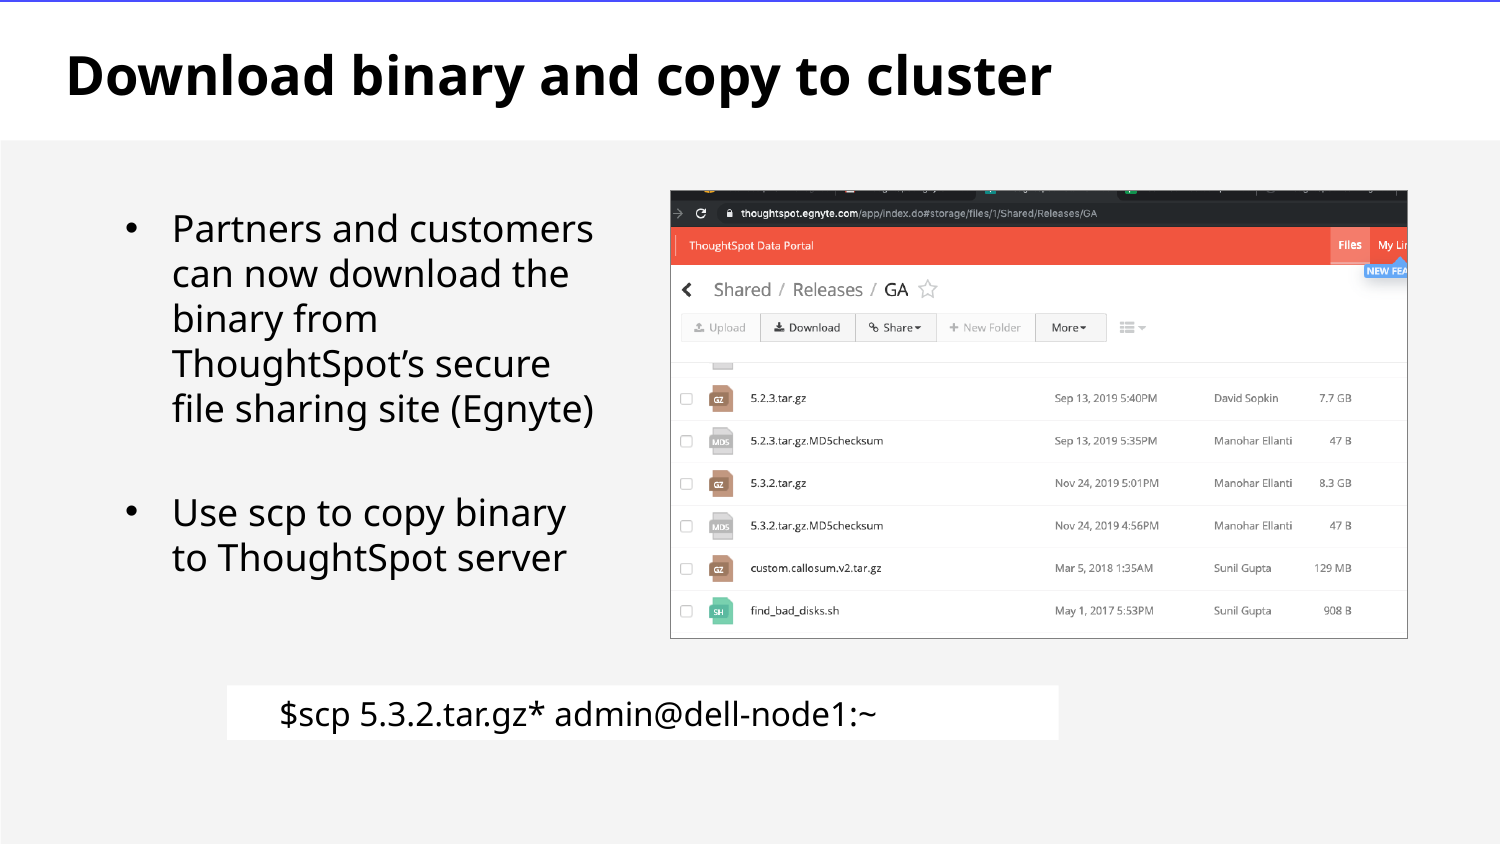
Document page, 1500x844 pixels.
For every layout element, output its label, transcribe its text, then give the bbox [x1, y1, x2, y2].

text_box $scp 5.3.2.tar.gz* admin@dell-node1:~ [227, 685, 1059, 740]
list Partners and customers can now download the binary from ThoughtSpot’s secure file sharing site (Egnyte) Use scp to copy binary to ThoughtSpot server [72, 190, 613, 358]
picture [669, 189, 1408, 640]
title Download binary and copy to cluster [50, 3, 1462, 144]
